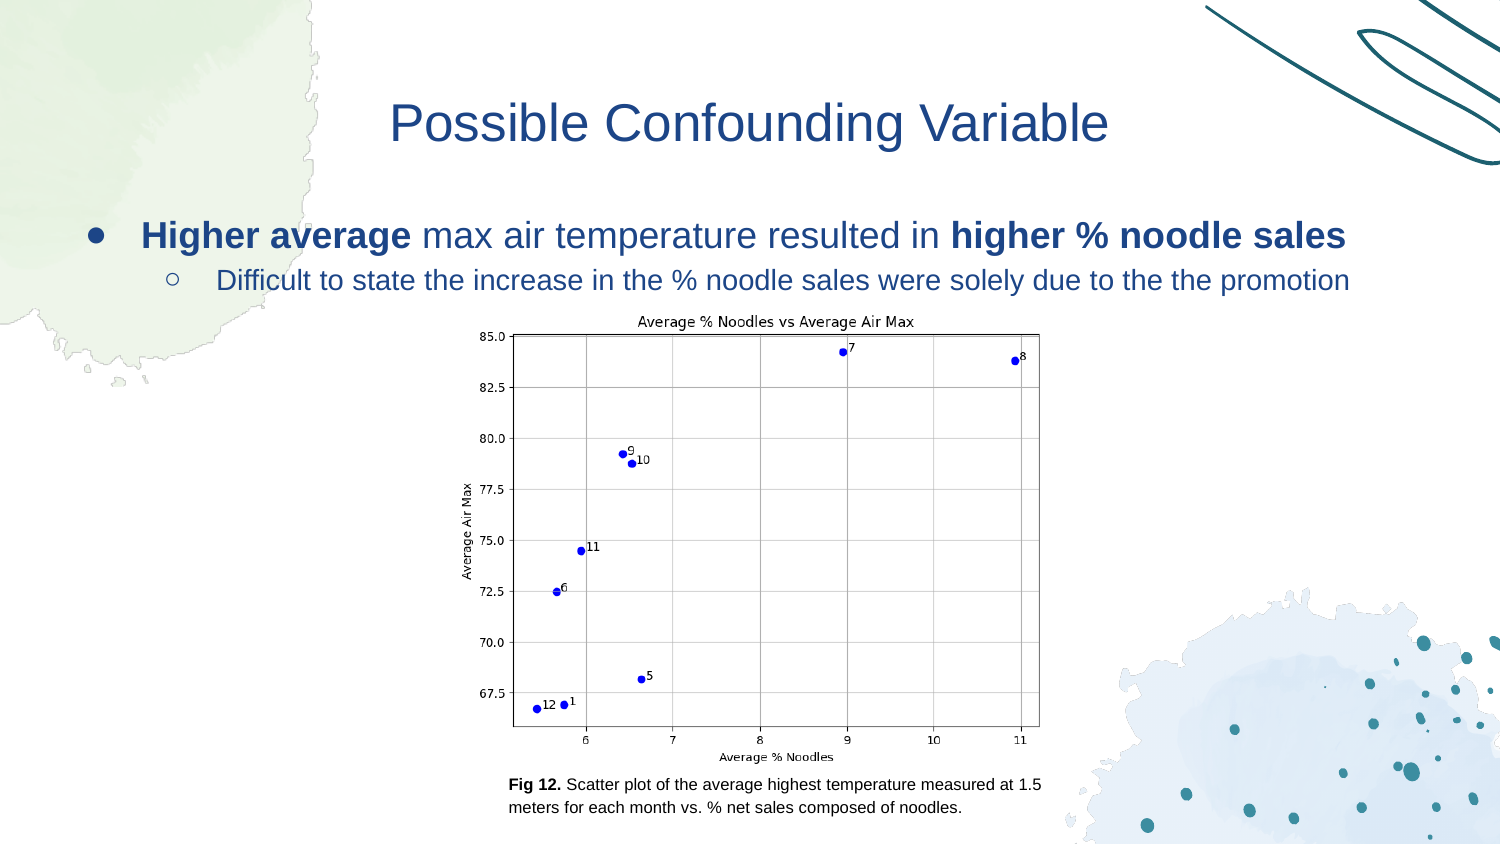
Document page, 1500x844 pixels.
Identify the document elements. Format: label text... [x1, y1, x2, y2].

text_box Fig 12. Scatter plot of the average highest temperature measured at 1.5 meters for each month vs. % net sales composed of noodles. [493, 755, 1077, 813]
title Goals [1065, 587, 1500, 844]
title Possible Confounding Variable [51, 72, 1449, 167]
picture [454, 309, 1046, 765]
list Higher average max air temperature resulted in higher % noodle sales Difficult to state the increase in the % noodle sales were solely due to the the promotion [51, 189, 1449, 750]
title Goals [0, 0, 365, 387]
